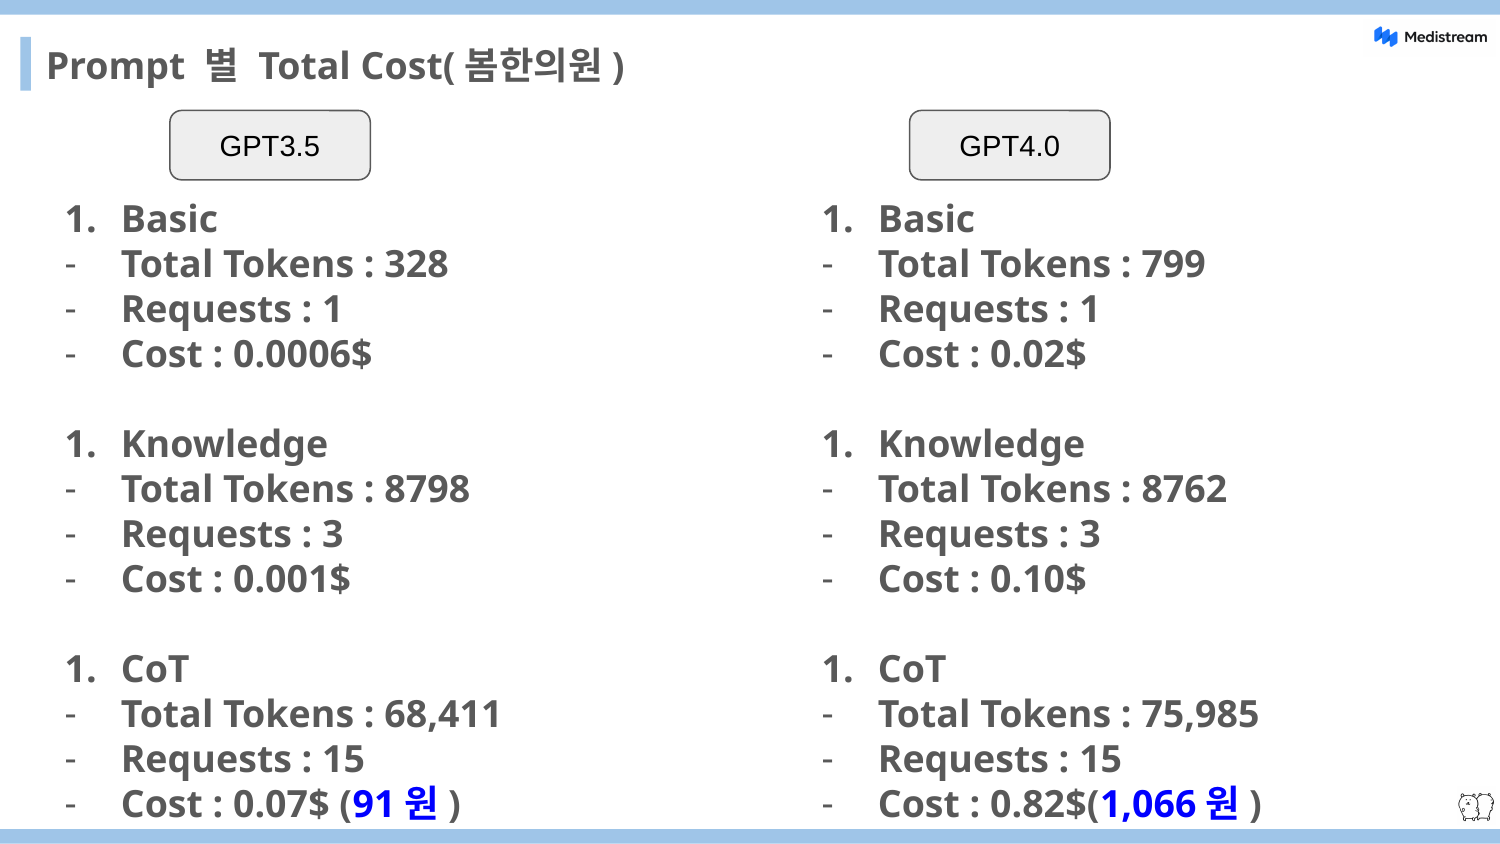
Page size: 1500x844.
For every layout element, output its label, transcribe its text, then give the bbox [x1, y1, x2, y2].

picture [1363, 18, 1496, 58]
picture [1457, 786, 1496, 825]
text_box GPT3.5 [169, 110, 371, 180]
text_box [0, 829, 1500, 844]
text_box Basic Total Tokens : 799 Requests : 1 Cost : 0.02$ Knowledge Total Tokens : 8762 Requests : 3 Cost : 0.10$ CoT Total Tokens : 75,985 Requests : 15 Cost : 0.82$(1,066원) [787, 179, 1424, 840]
text_box GPT4.0 [909, 110, 1111, 180]
text_box [0, 0, 1500, 15]
text_box Basic Total Tokens : 328 Requests : 1 Cost : 0.0006$ Knowledge Total Tokens : 8798 Requests : 3 Cost : 0.001$ CoT Total Tokens : 68,411 Requests : 15 Cost : 0.07$ (91원) [30, 179, 667, 840]
text_box [20, 36, 31, 91]
text_box Prompt 별 Total Cost(봄한의원) [30, 27, 727, 81]
